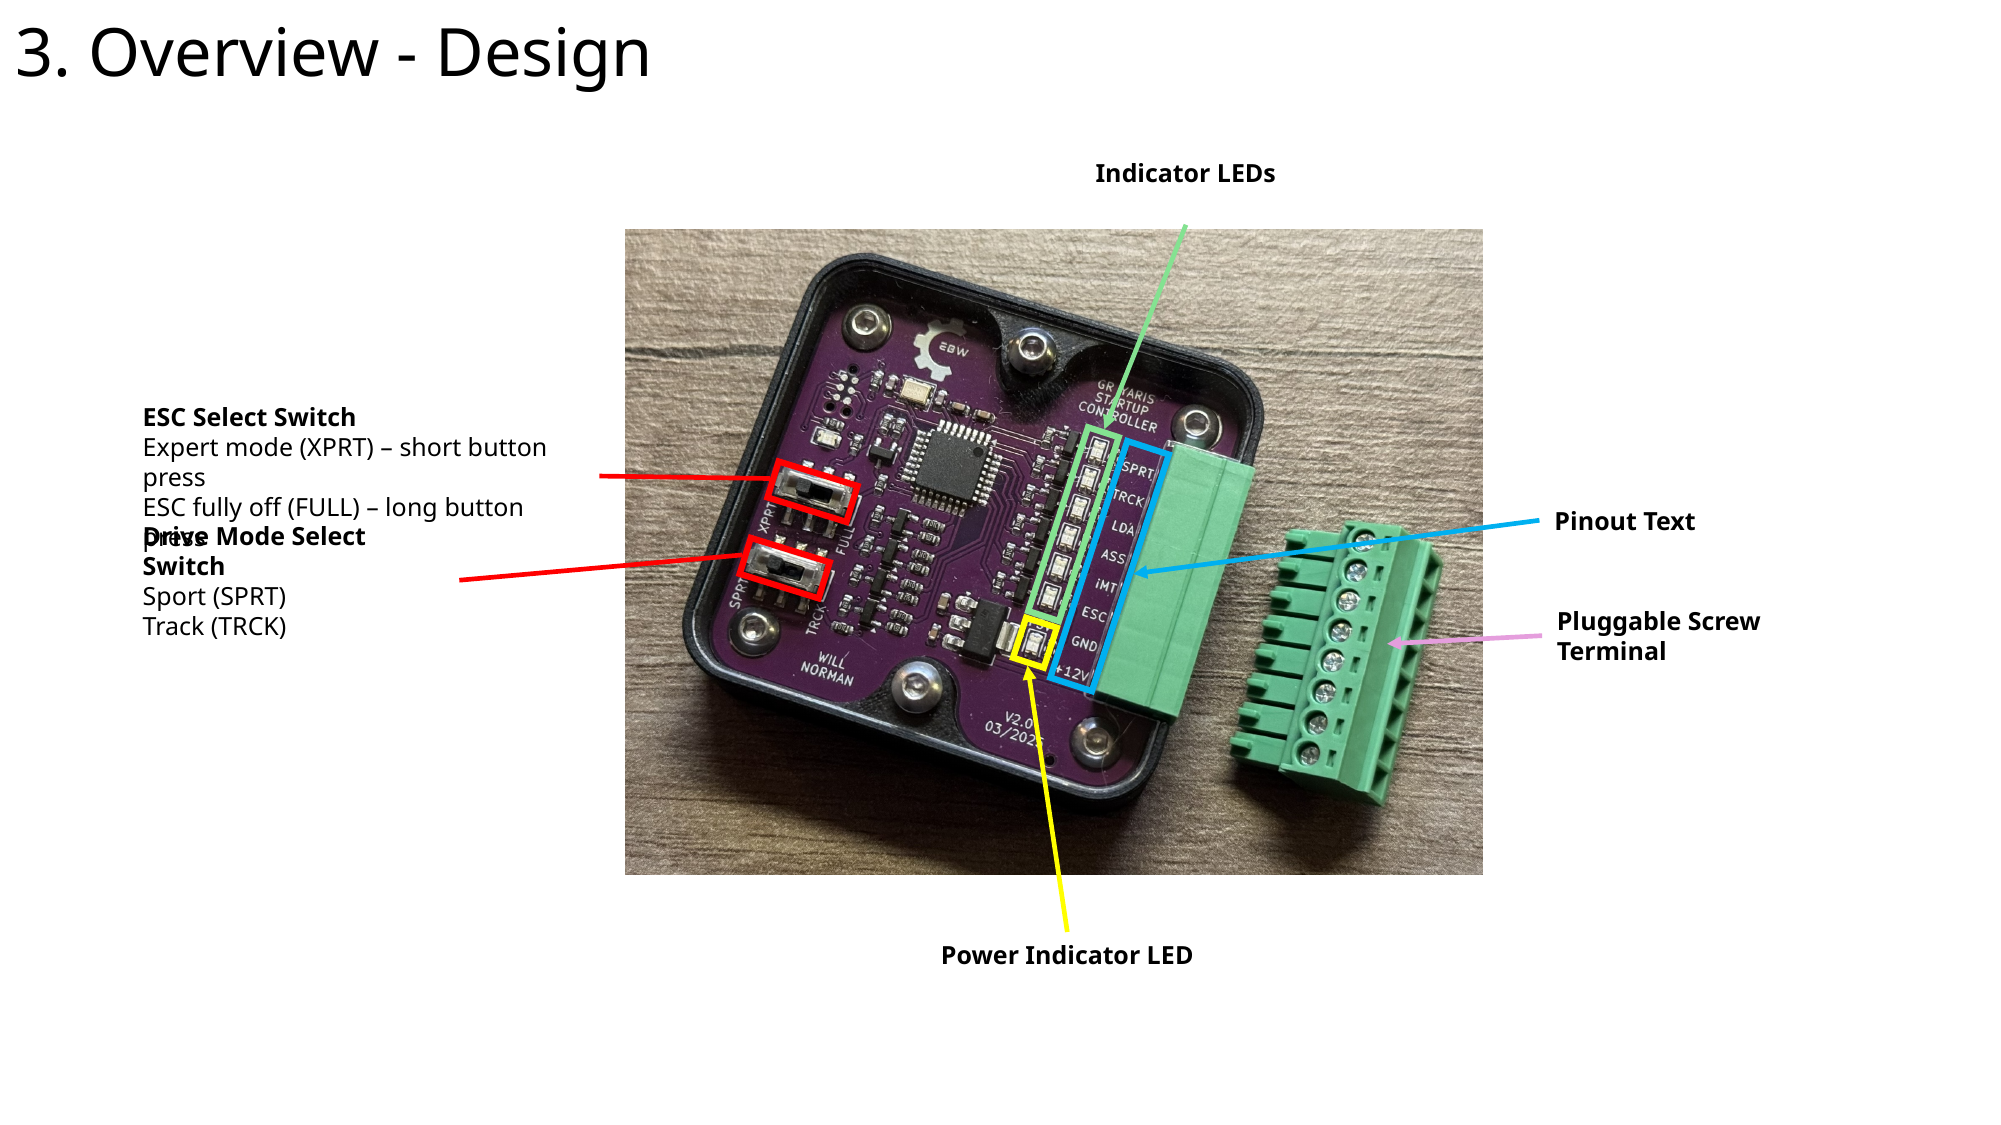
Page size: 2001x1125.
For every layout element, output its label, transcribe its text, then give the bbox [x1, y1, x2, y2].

text_box 3. Overview - Design [0, 0, 1725, 111]
text_box Power Indicator LED [920, 932, 1214, 977]
picture [1060, 447, 1163, 686]
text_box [458, 555, 746, 567]
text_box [1129, 520, 1540, 574]
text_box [1102, 195, 1187, 433]
text_box Pinout Text [1539, 497, 1711, 543]
picture [624, 229, 1483, 876]
picture [1068, 574, 1483, 876]
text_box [1386, 620, 1543, 645]
text_box Pluggable Screw Terminal [1542, 598, 1874, 673]
text_box Drive Mode Select Switch Sport (SPRT) Track (TRCK) [127, 559, 460, 648]
text_box Indicator LEDs [1080, 150, 1292, 225]
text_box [598, 446, 774, 480]
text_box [1028, 662, 1068, 933]
text_box ESC Select Switch Expert mode (XPRT) – short button press ESC fully off (FULL) – long button press [127, 393, 600, 559]
